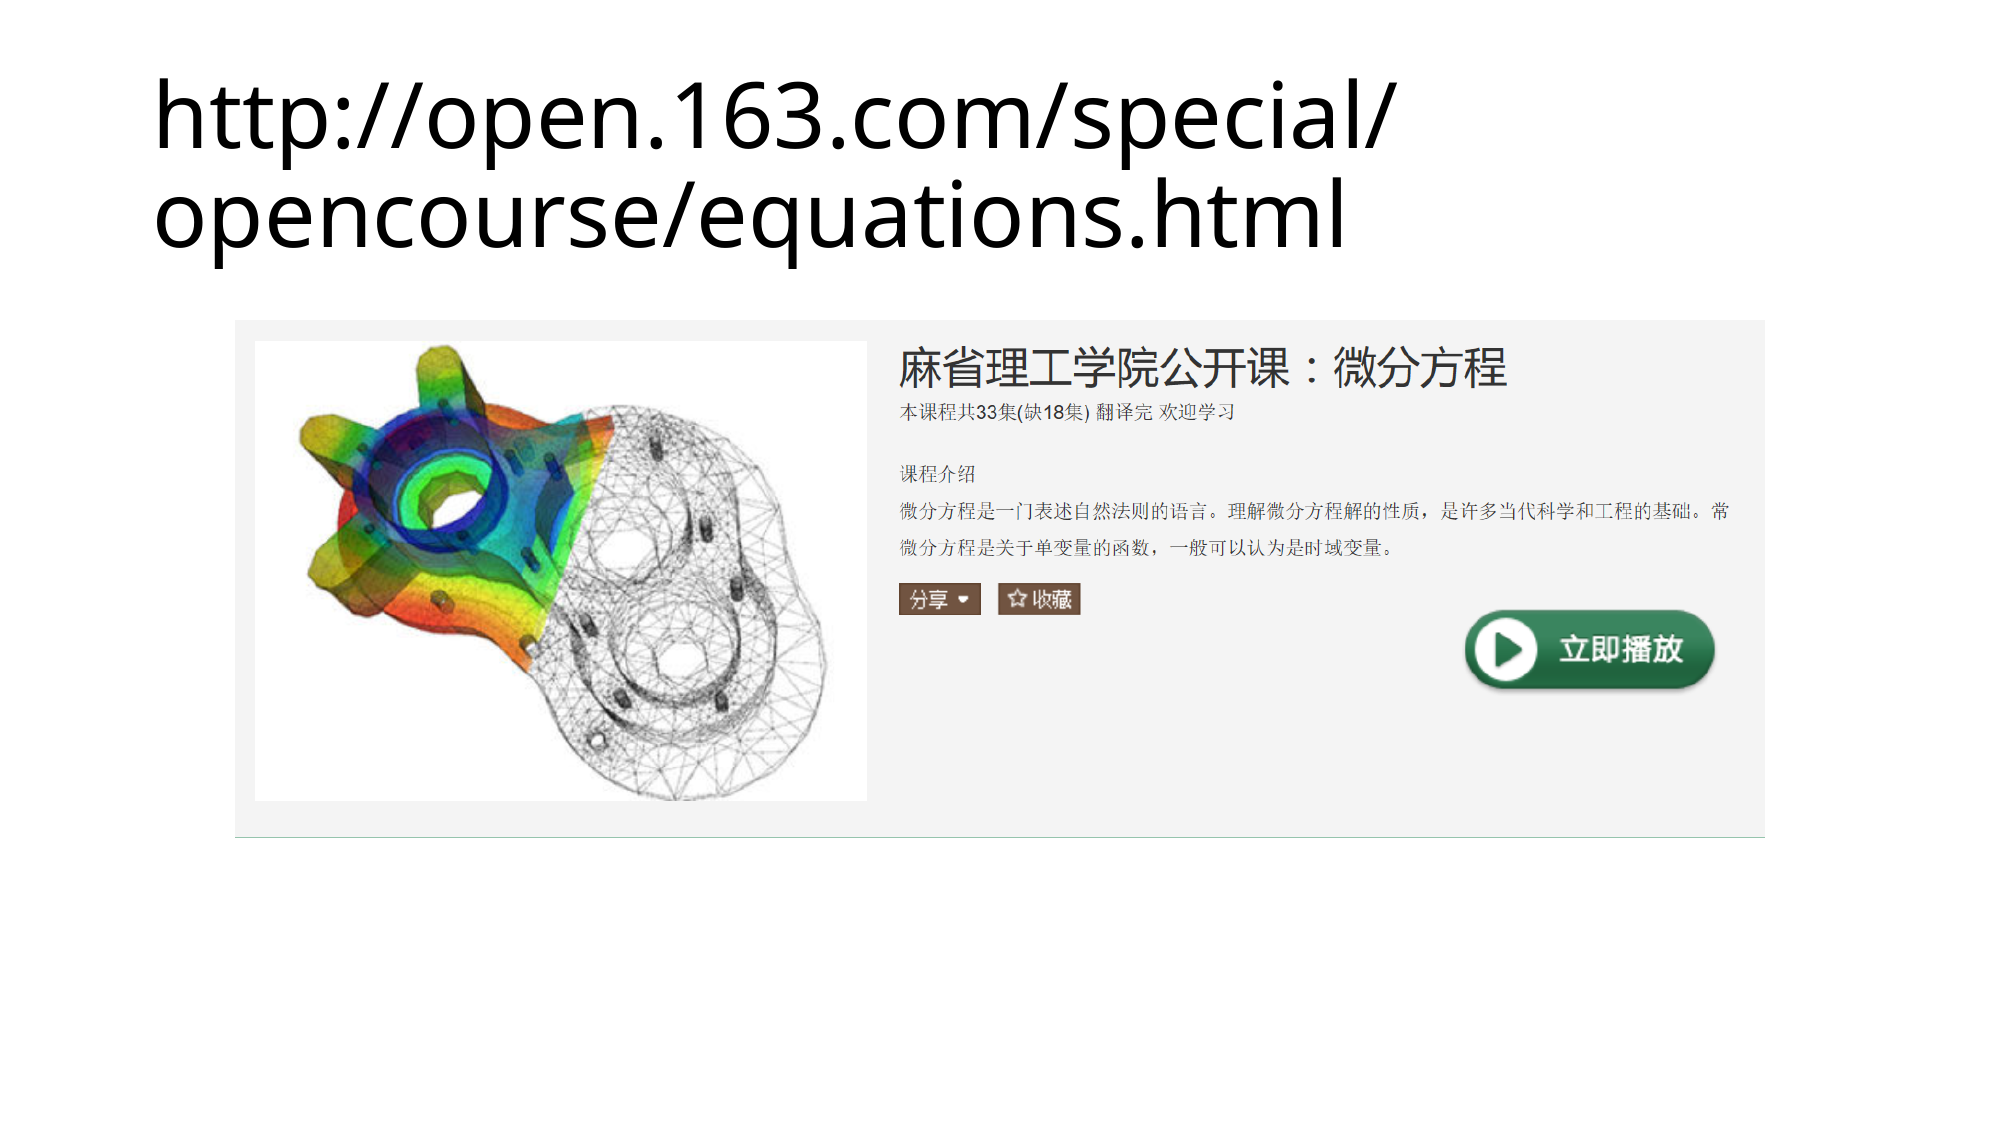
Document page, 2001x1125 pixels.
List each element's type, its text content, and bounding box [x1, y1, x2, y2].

title http://open.163.com/special/opencourse/equations.html [137, 59, 1863, 278]
picture [235, 320, 1765, 838]
